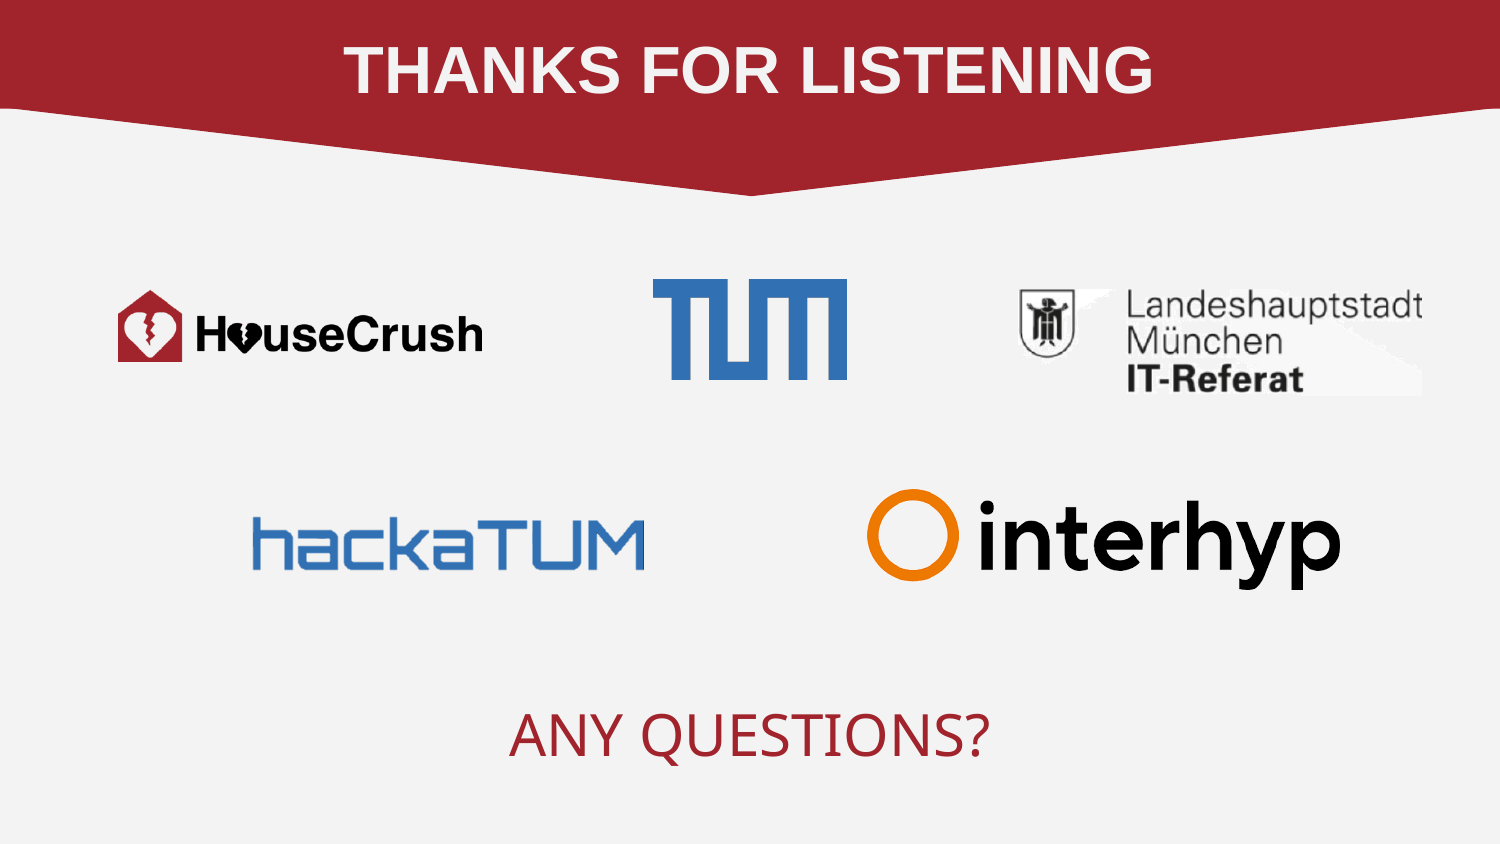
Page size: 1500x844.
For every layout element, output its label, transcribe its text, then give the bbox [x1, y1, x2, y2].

picture [867, 489, 1340, 590]
text_box THANKS FOR LISTENING [328, 19, 1171, 115]
picture [1018, 288, 1422, 396]
title ANY QUESTIONS? [418, 683, 1082, 839]
picture [653, 279, 847, 380]
picture [118, 288, 482, 363]
picture [235, 493, 676, 586]
